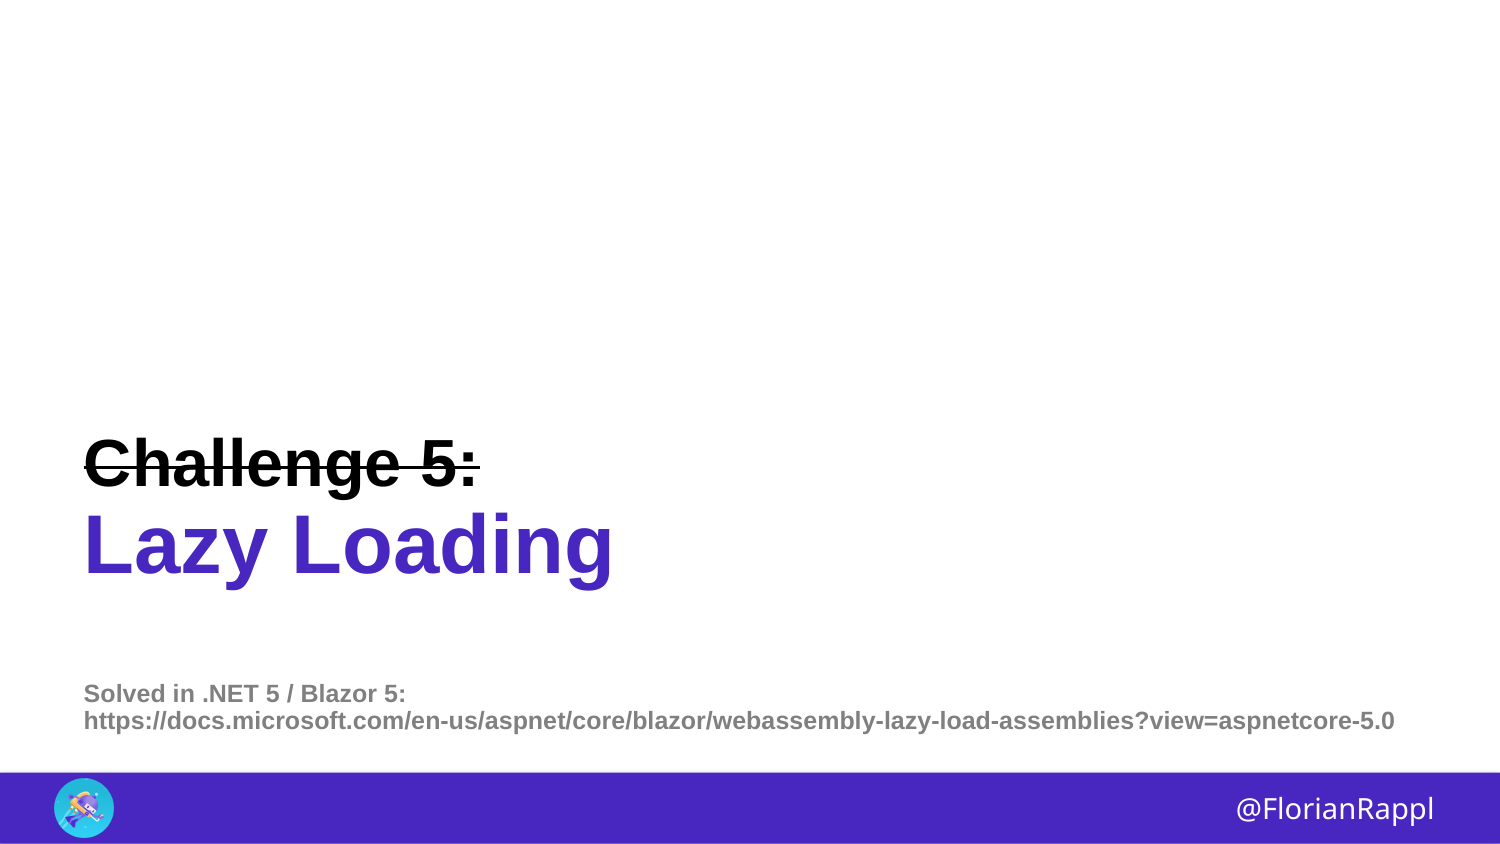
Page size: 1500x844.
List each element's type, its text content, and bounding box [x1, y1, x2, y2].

title Challenge 5: Lazy Loading Solved in .NET 5 / Blazor 5: https://docs.microsoft.com/en-us/aspnet/core/blazor/webassembly-lazy-load-assemblies?view=aspnetcore-5.0 [83, 421, 1429, 735]
picture [54, 778, 114, 838]
